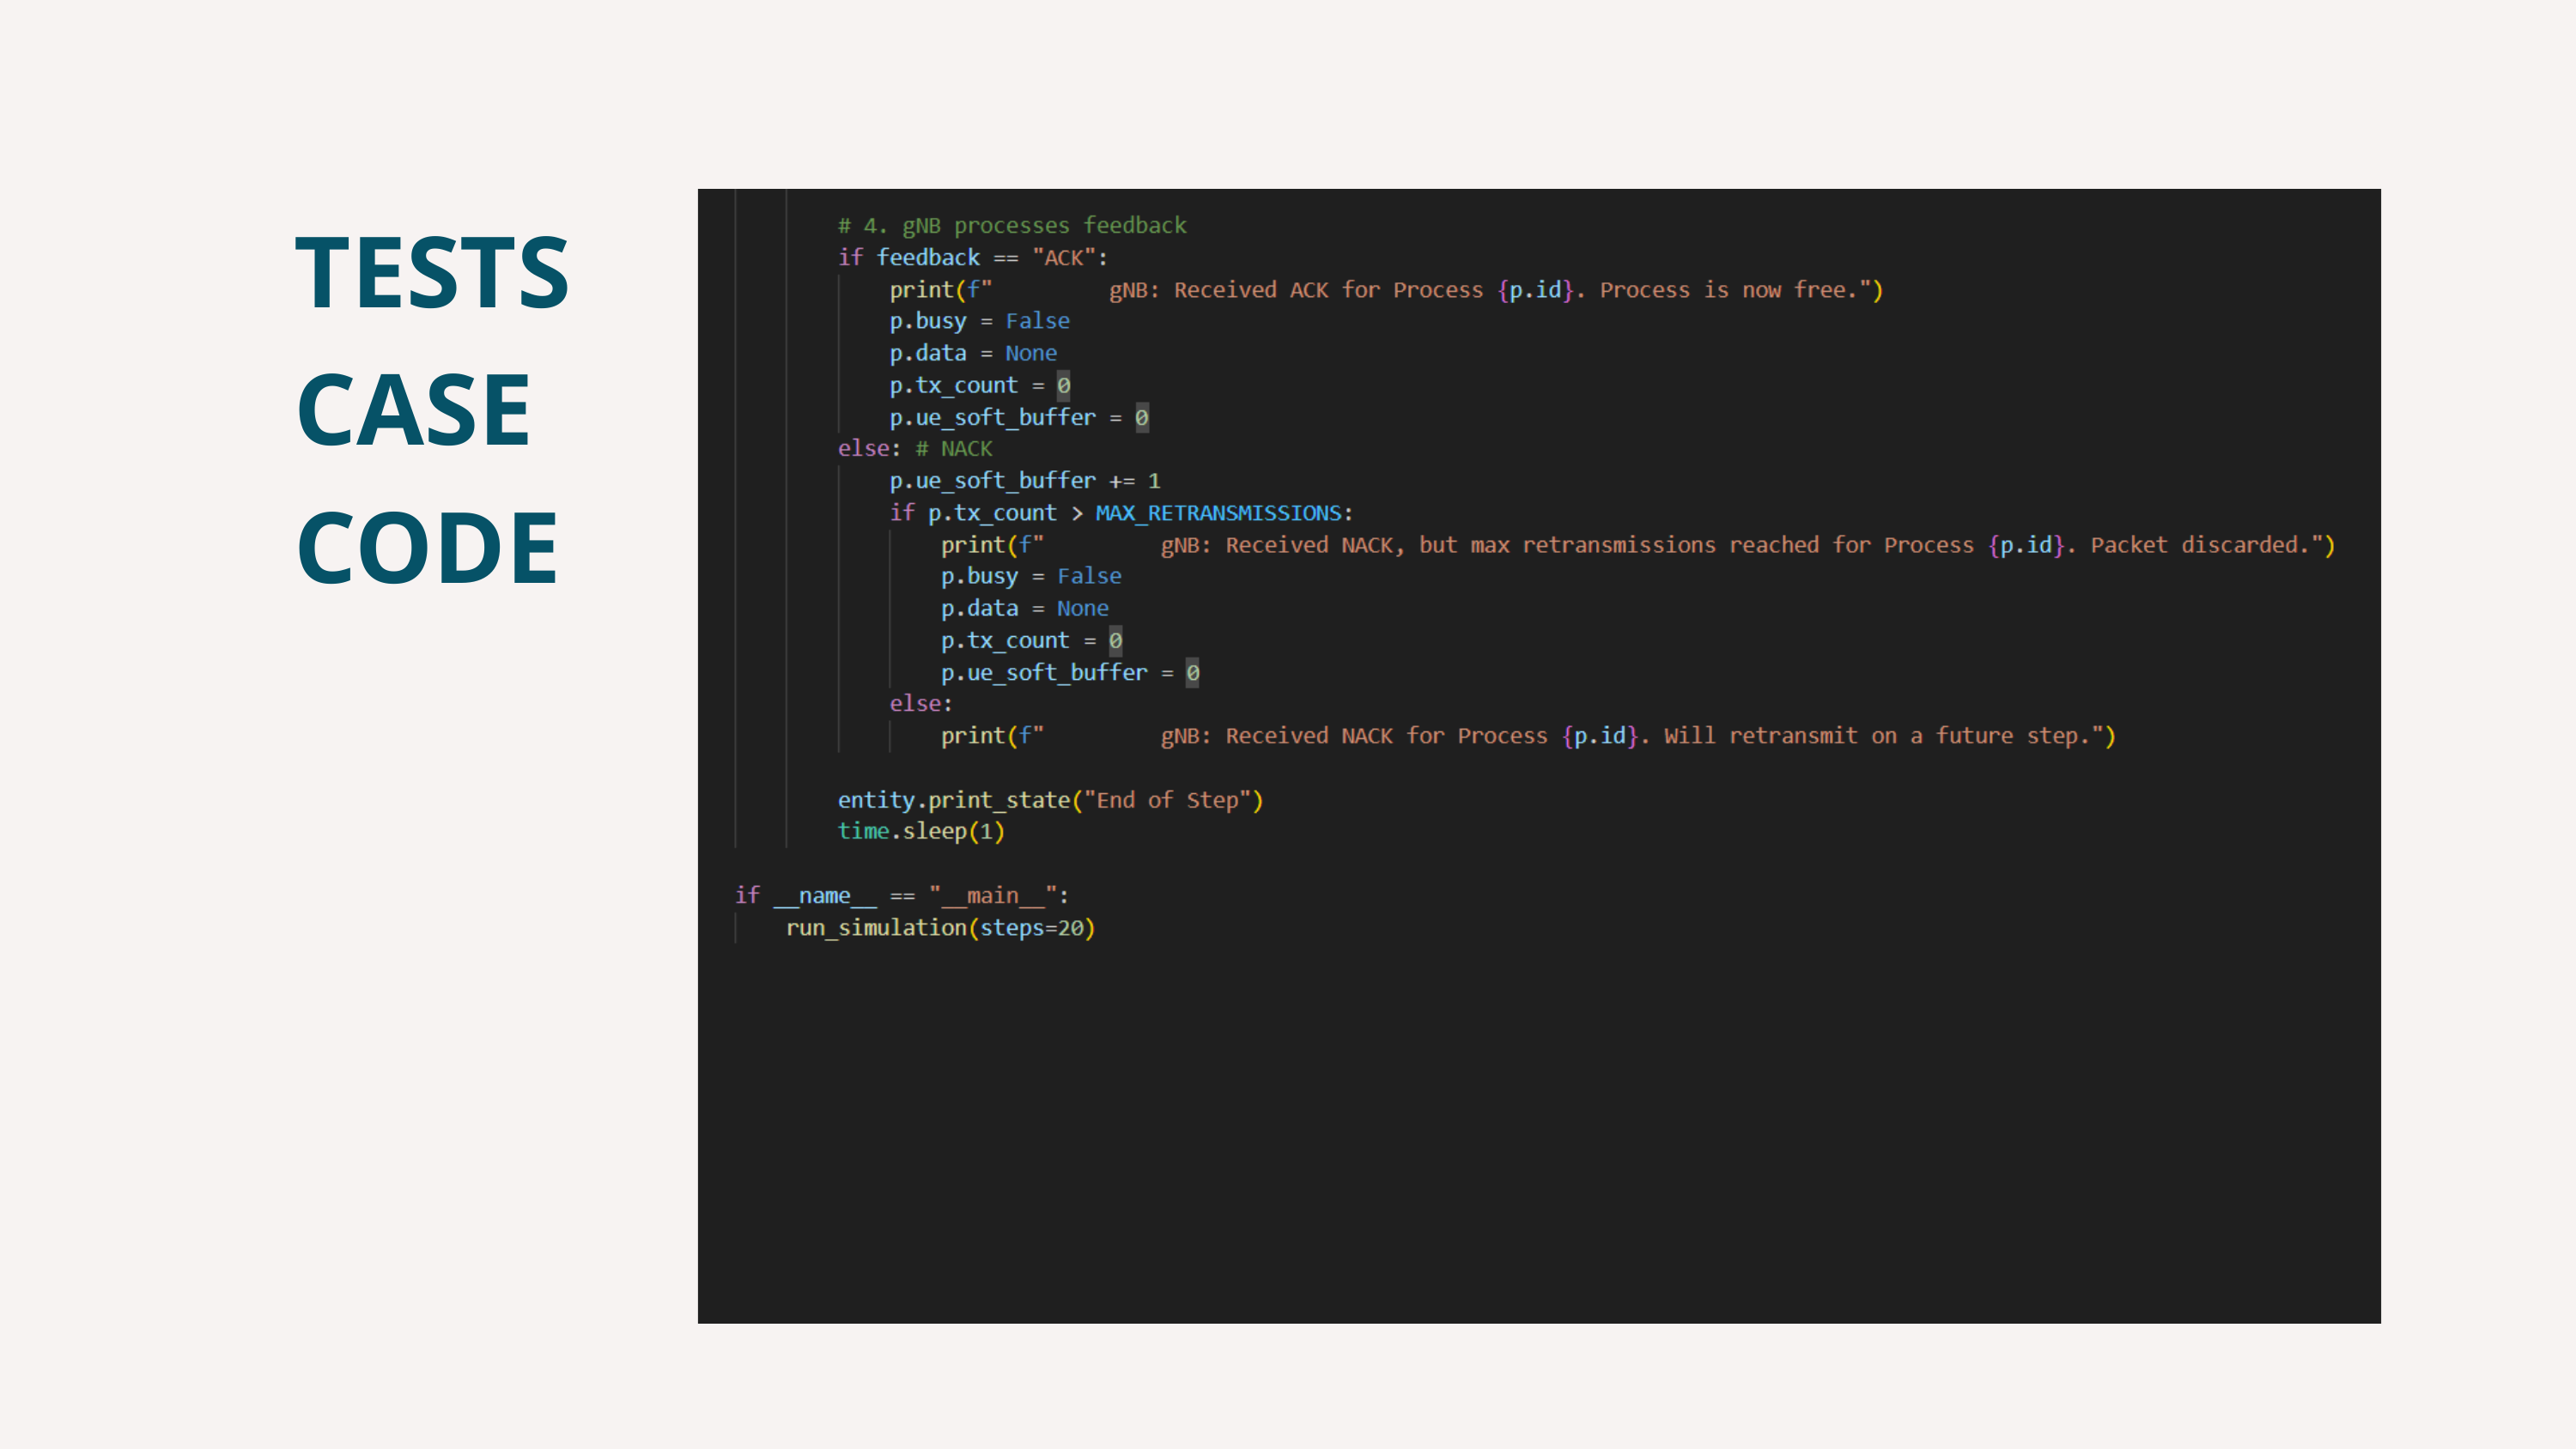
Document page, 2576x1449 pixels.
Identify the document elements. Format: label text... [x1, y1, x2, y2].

picture [697, 189, 2382, 1324]
text_box TESTS CASE CODE [294, 189, 696, 603]
